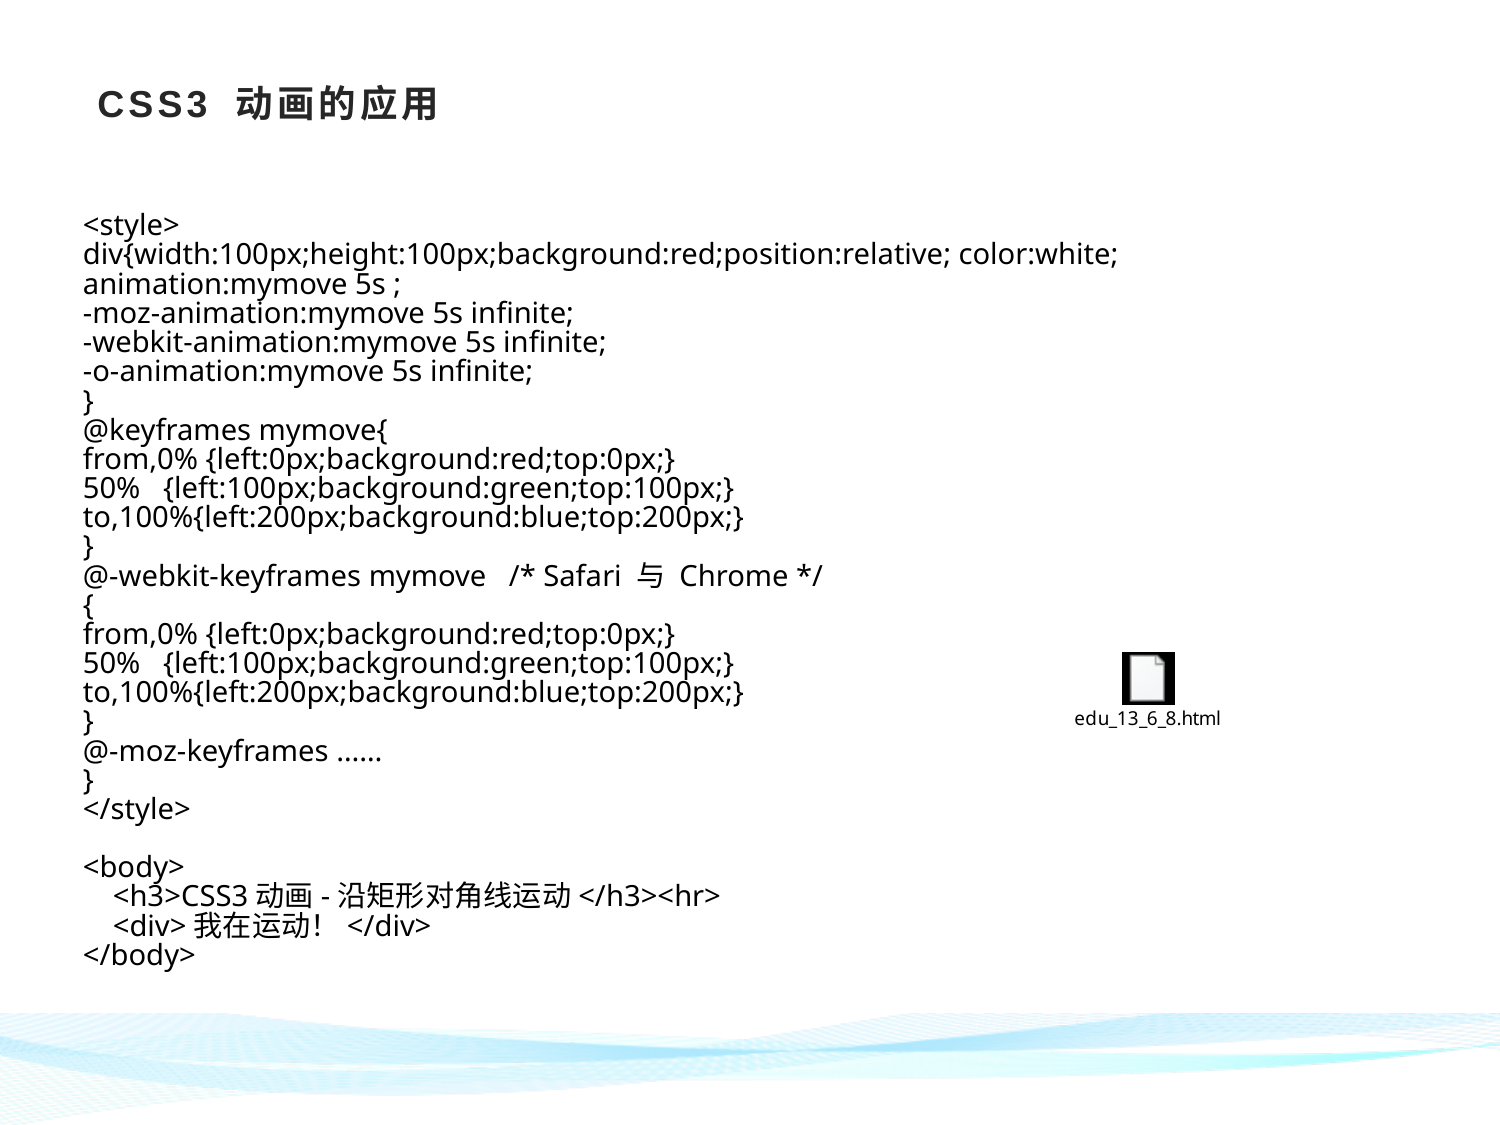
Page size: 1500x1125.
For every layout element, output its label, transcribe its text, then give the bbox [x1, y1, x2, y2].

text_box <style> div{width:100px;height:100px;background:red;position:relative; color:white; animation:mymove 5s ; -moz-animation:mymove 5s infinite; -webkit-animation:mymove 5s infinite; -o-animation:mymove 5s infinite; } @keyframes mymove{ from,0% {left:0px;background:red;top:0px;} 50% {left:100px;background:green;top:100px;} to,100%{left:200px;background:blue;top:200px;} } @-webkit-keyframes mymove /* Safari 与 Chrome */ { from,0% {left:0px;background:red;top:0px;} 50% {left:100px;background:green;top:100px;} to,100%{left:200px;background:blue;top:200px;} } @-moz-keyframes …… } </style> <body>​ <h3>CSS3动画-沿矩形对角线运动</h3><hr> <div>我在运动！</div>​ </body> [68, 205, 1457, 1014]
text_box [1056, 652, 1241, 742]
picture [0, 1013, 1500, 1125]
title CSS3 动画的应用 [82, 72, 1418, 146]
